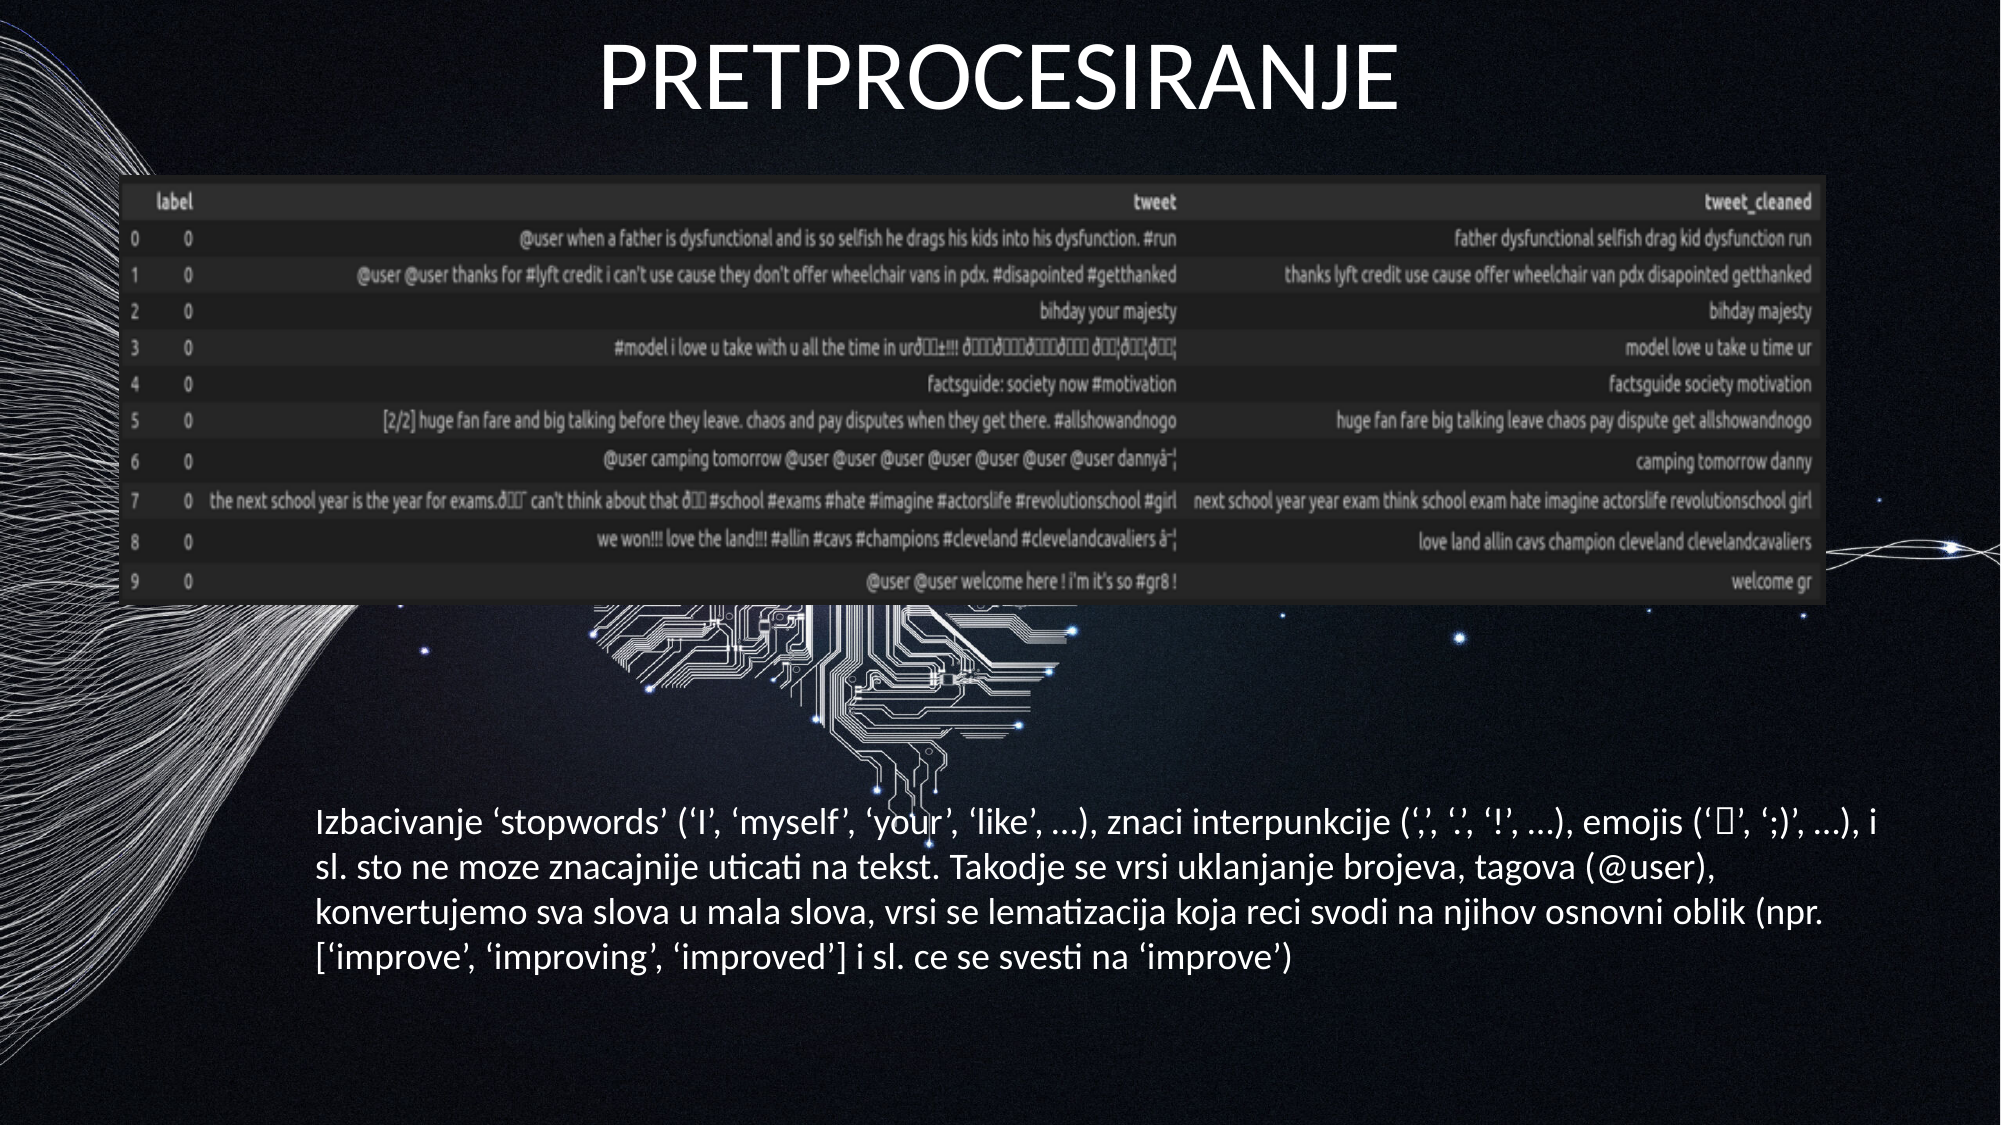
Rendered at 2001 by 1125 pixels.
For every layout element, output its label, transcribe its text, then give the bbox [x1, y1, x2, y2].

picture [0, 0, 2001, 1125]
text_box PRETPROCESIRANJE [575, 2, 1425, 137]
text_box Izbacivanje ‘stopwords’ (‘I’, ‘myself’, ‘your’, ‘like’, …), znaci interpunkcije (‘,’, ‘.’, ‘!’, …), emojis (‘’, ‘;)’, …), i sl. sto ne moze znacajnije uticati na tekst. Takodje se vrsi uklanjanje brojeva, tagova (@user), konvertujemo sva slova u mala slova, vrsi se lematizacija koja reci svodi na njihov osnovni oblik (npr. [‘improve’, ‘improving’, ‘improved’] i sl. ce se svesti na ‘improve’) [300, 789, 1893, 985]
